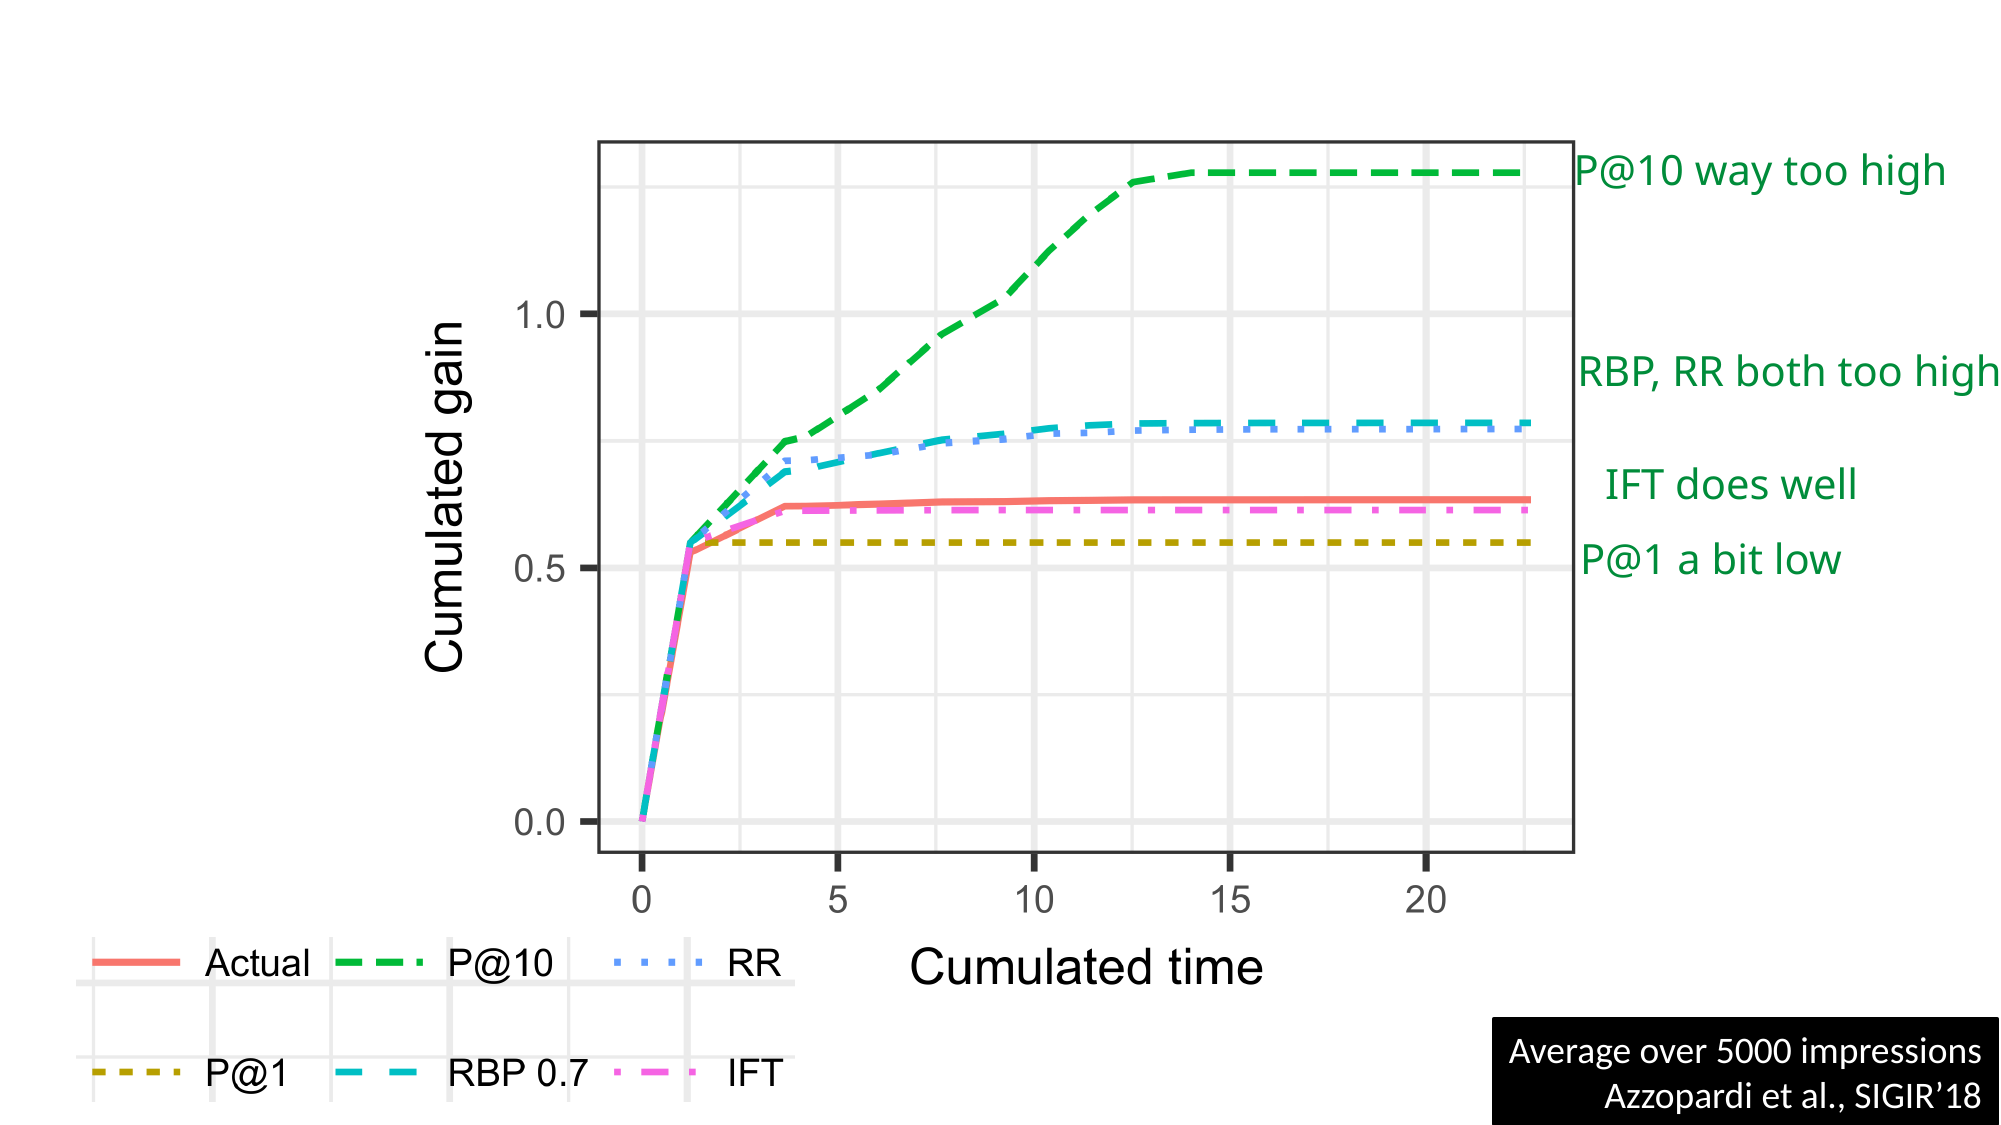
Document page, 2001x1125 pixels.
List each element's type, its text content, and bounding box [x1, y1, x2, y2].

picture [74, 105, 1610, 1103]
text_box P@10 way too high [1613, 136, 1963, 202]
text_box RBP, RR both too high [1613, 337, 2000, 403]
text_box Average over 5000 impressions Azzopardi et al., SIGIR’18 [1492, 1017, 1999, 1125]
text_box IFT does well [1613, 450, 1873, 516]
text_box P@1 a bit low [1613, 525, 1857, 591]
